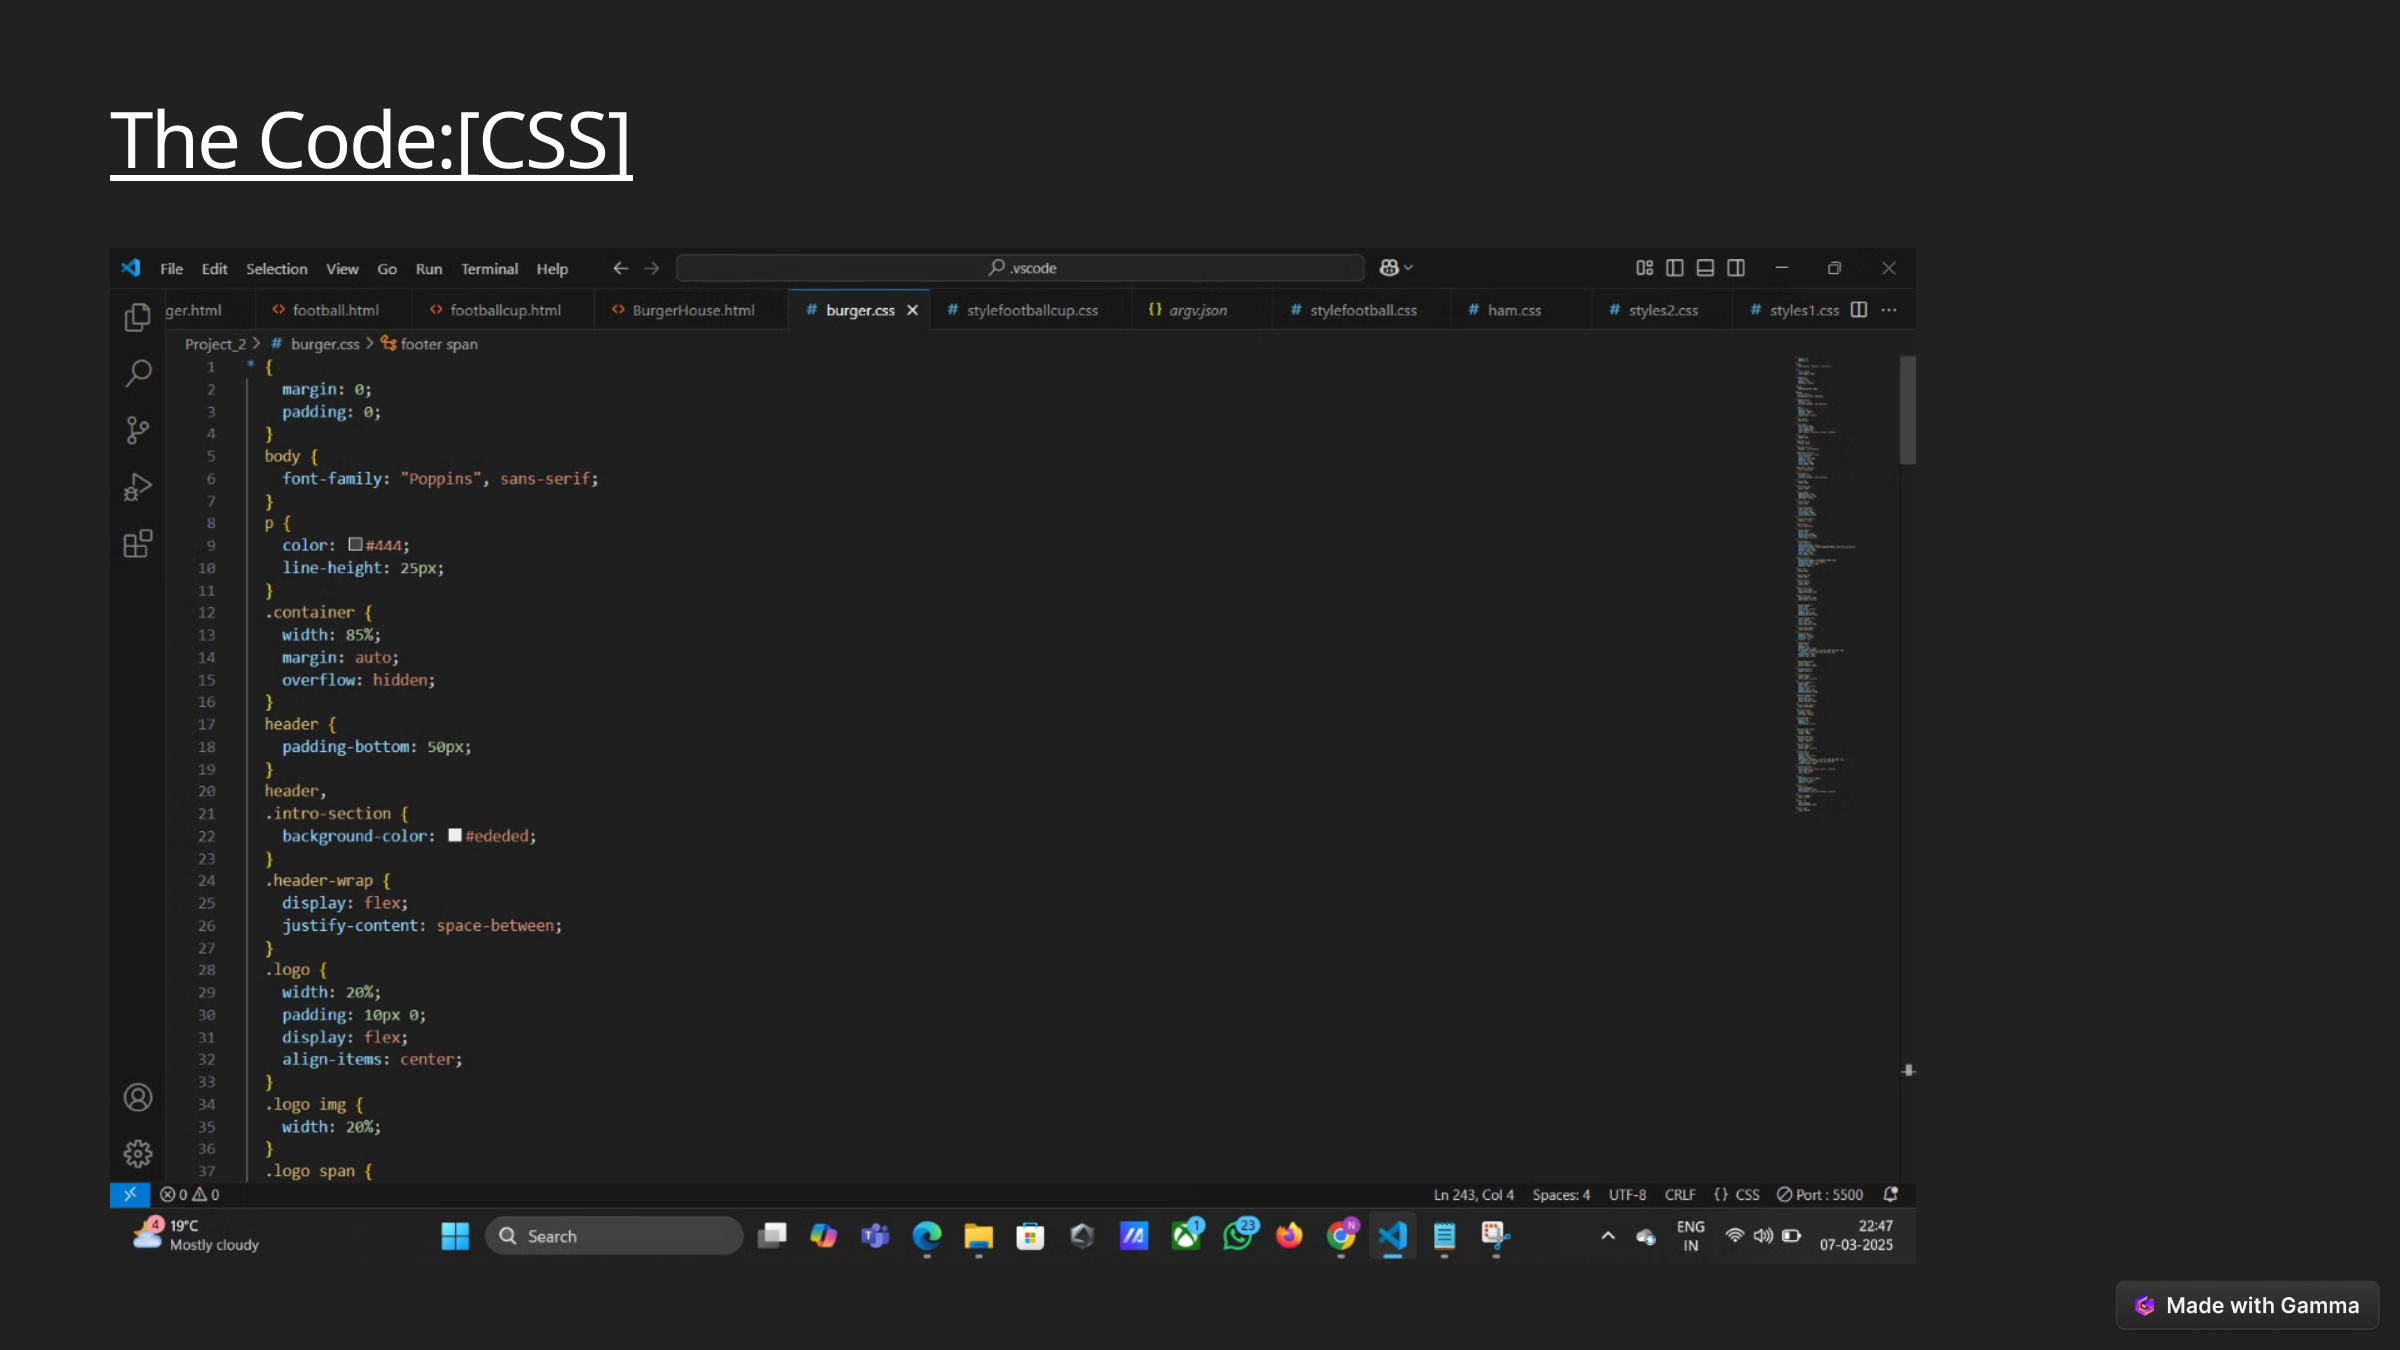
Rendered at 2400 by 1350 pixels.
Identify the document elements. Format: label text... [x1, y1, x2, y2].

picture [2106, 1271, 2389, 1339]
picture [110, 248, 1916, 1264]
text_box The Code:[CSS] [110, 86, 899, 186]
